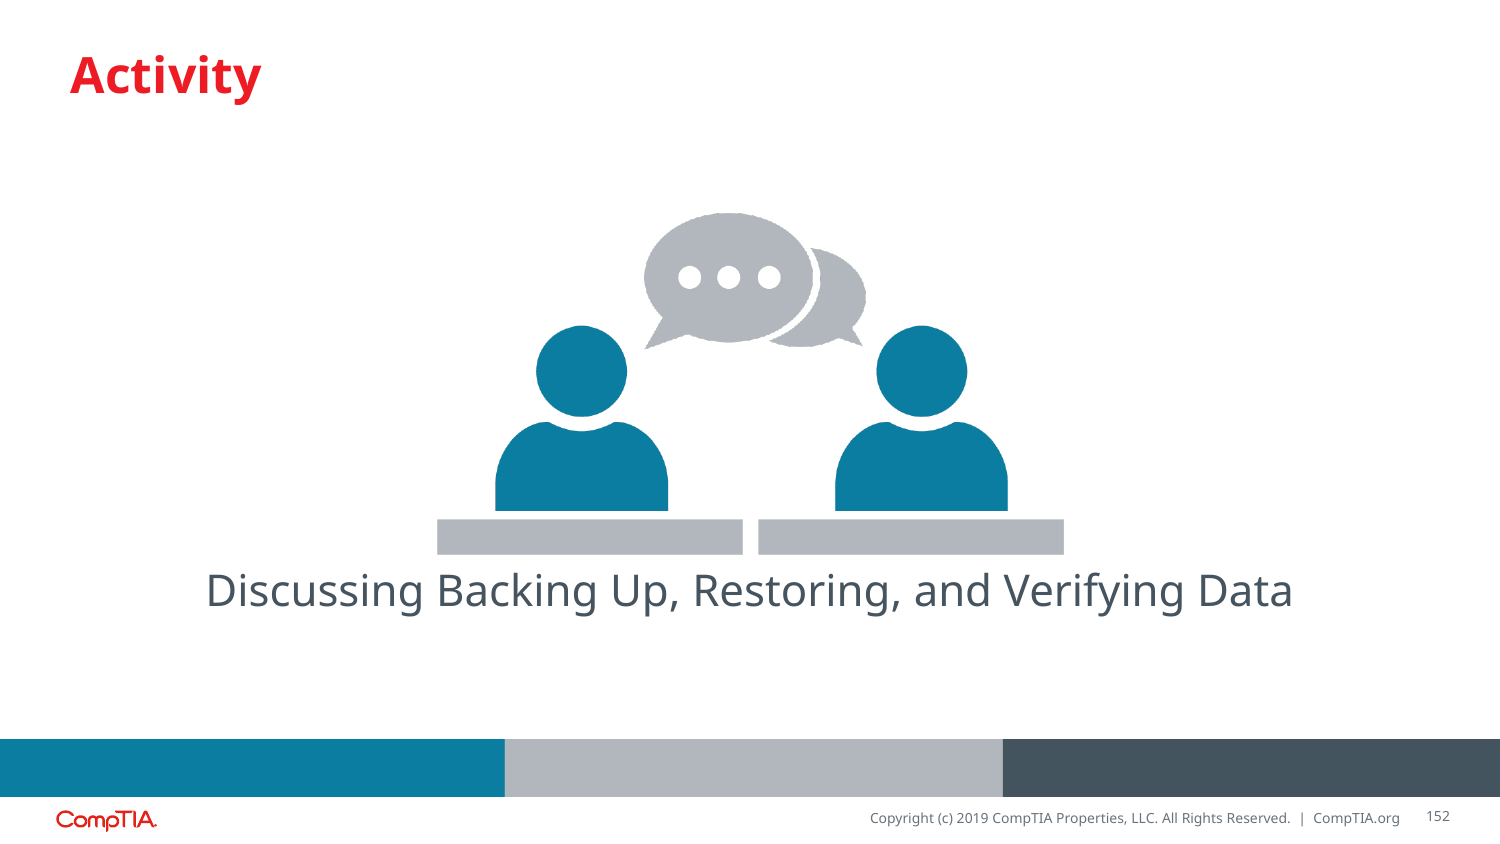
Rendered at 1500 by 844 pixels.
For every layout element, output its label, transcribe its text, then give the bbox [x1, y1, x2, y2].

list Discussing Backing Up, Restoring, and Verifying Data [0, 555, 1500, 631]
picture [505, 739, 1500, 797]
slide_number 152 [1407, 800, 1450, 835]
picture [435, 211, 1064, 555]
